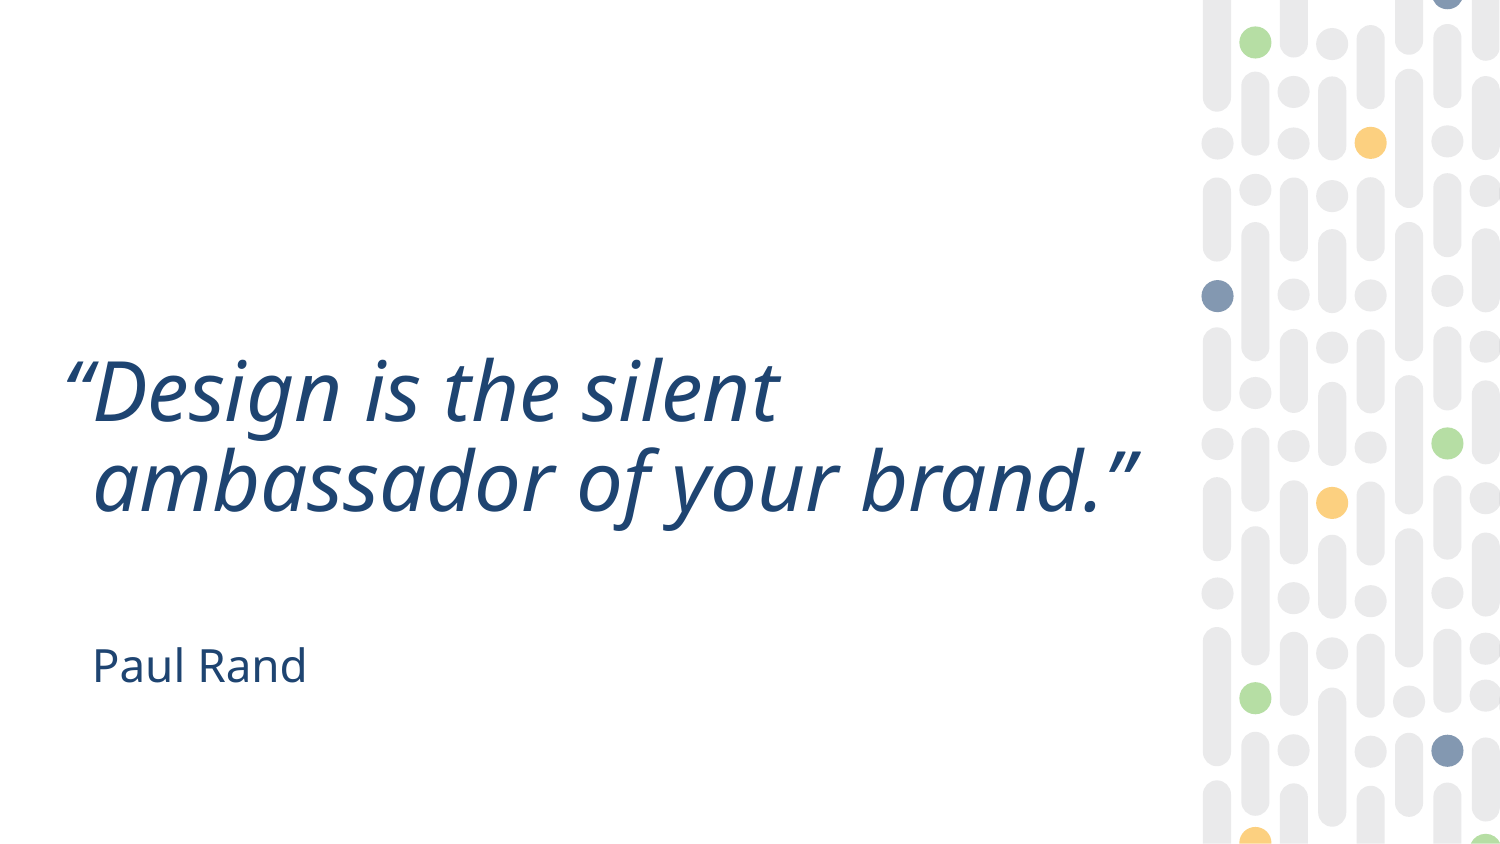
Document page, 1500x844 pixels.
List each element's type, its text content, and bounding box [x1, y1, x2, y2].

title “Design is the silent ambassador of your brand.” [47, 252, 1355, 627]
list Paul Rand [76, 642, 1355, 700]
